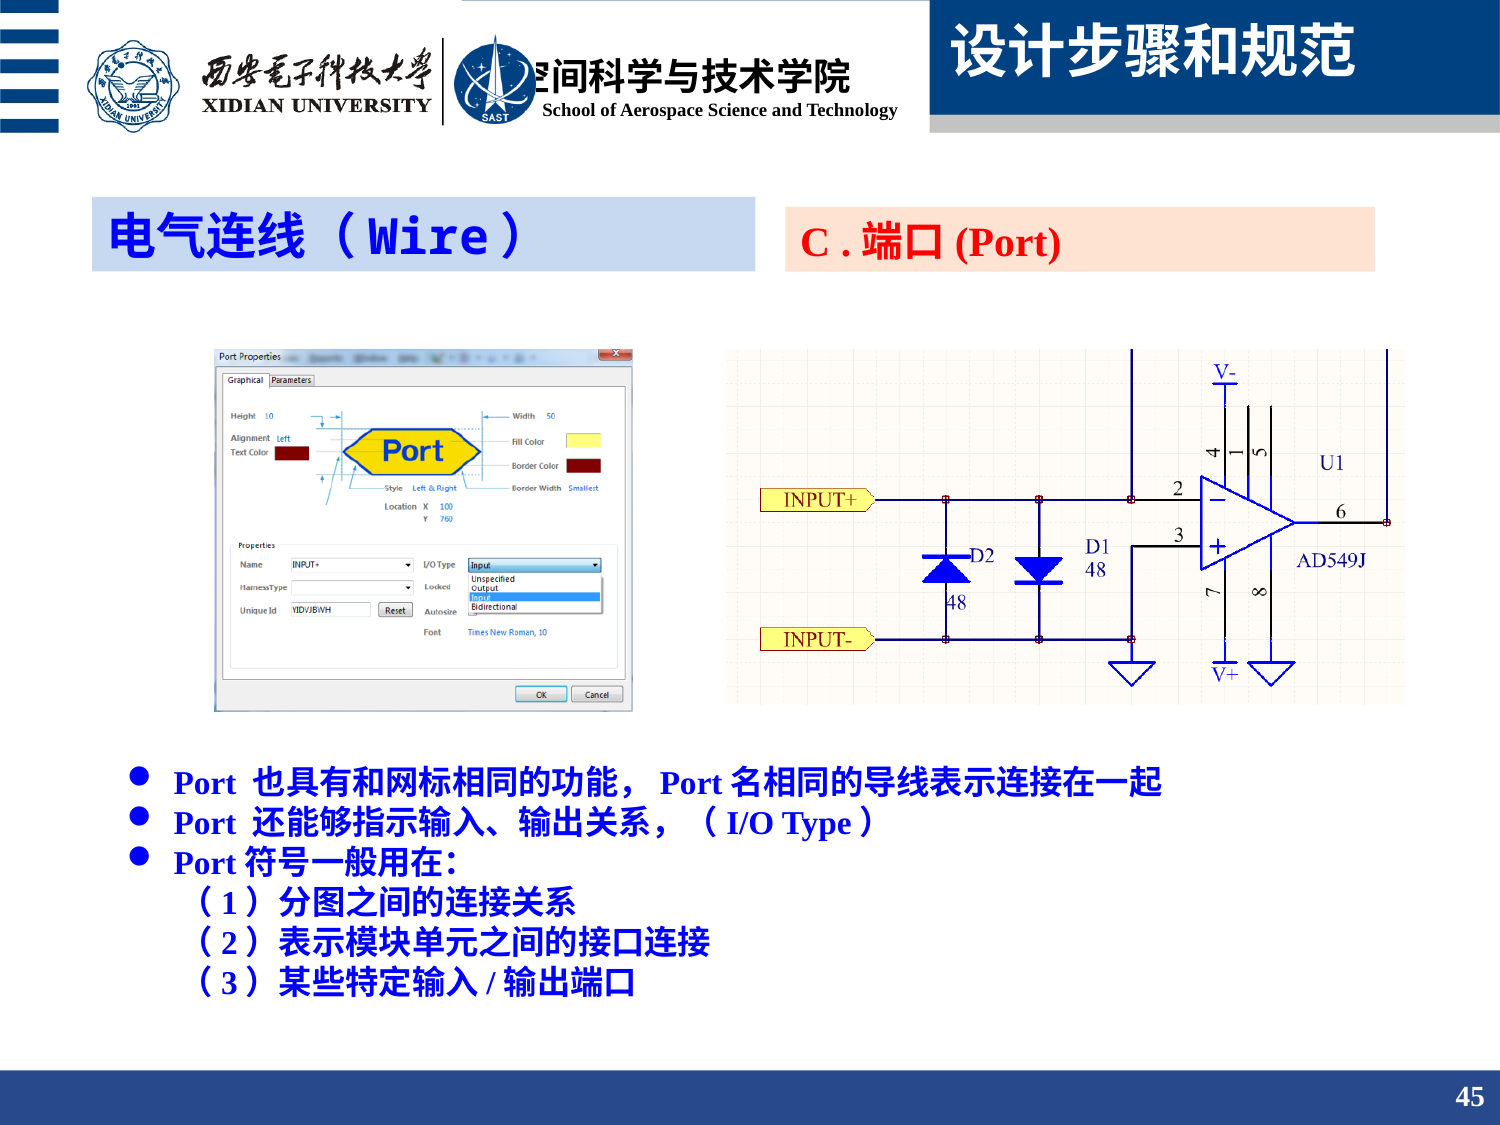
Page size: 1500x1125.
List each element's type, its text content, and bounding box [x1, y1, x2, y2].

text_box Port 也具有和网标相同的功能，Port名相同的导线表示连接在一起 Port 还能够指示输入、输出关系，（I/O Type） Port符号一般用在： （1）分图之间的连接关系 （2）表示模块单元之间的接口连接 （3）某些特定输入/输出端口 [112, 753, 1352, 1009]
text_box C .端口(Port) [785, 206, 1375, 272]
picture [0, 1, 1500, 1070]
text_box 电气连线（Wire） [92, 196, 756, 272]
text_box 设计步骤和规范 [934, 7, 1373, 92]
